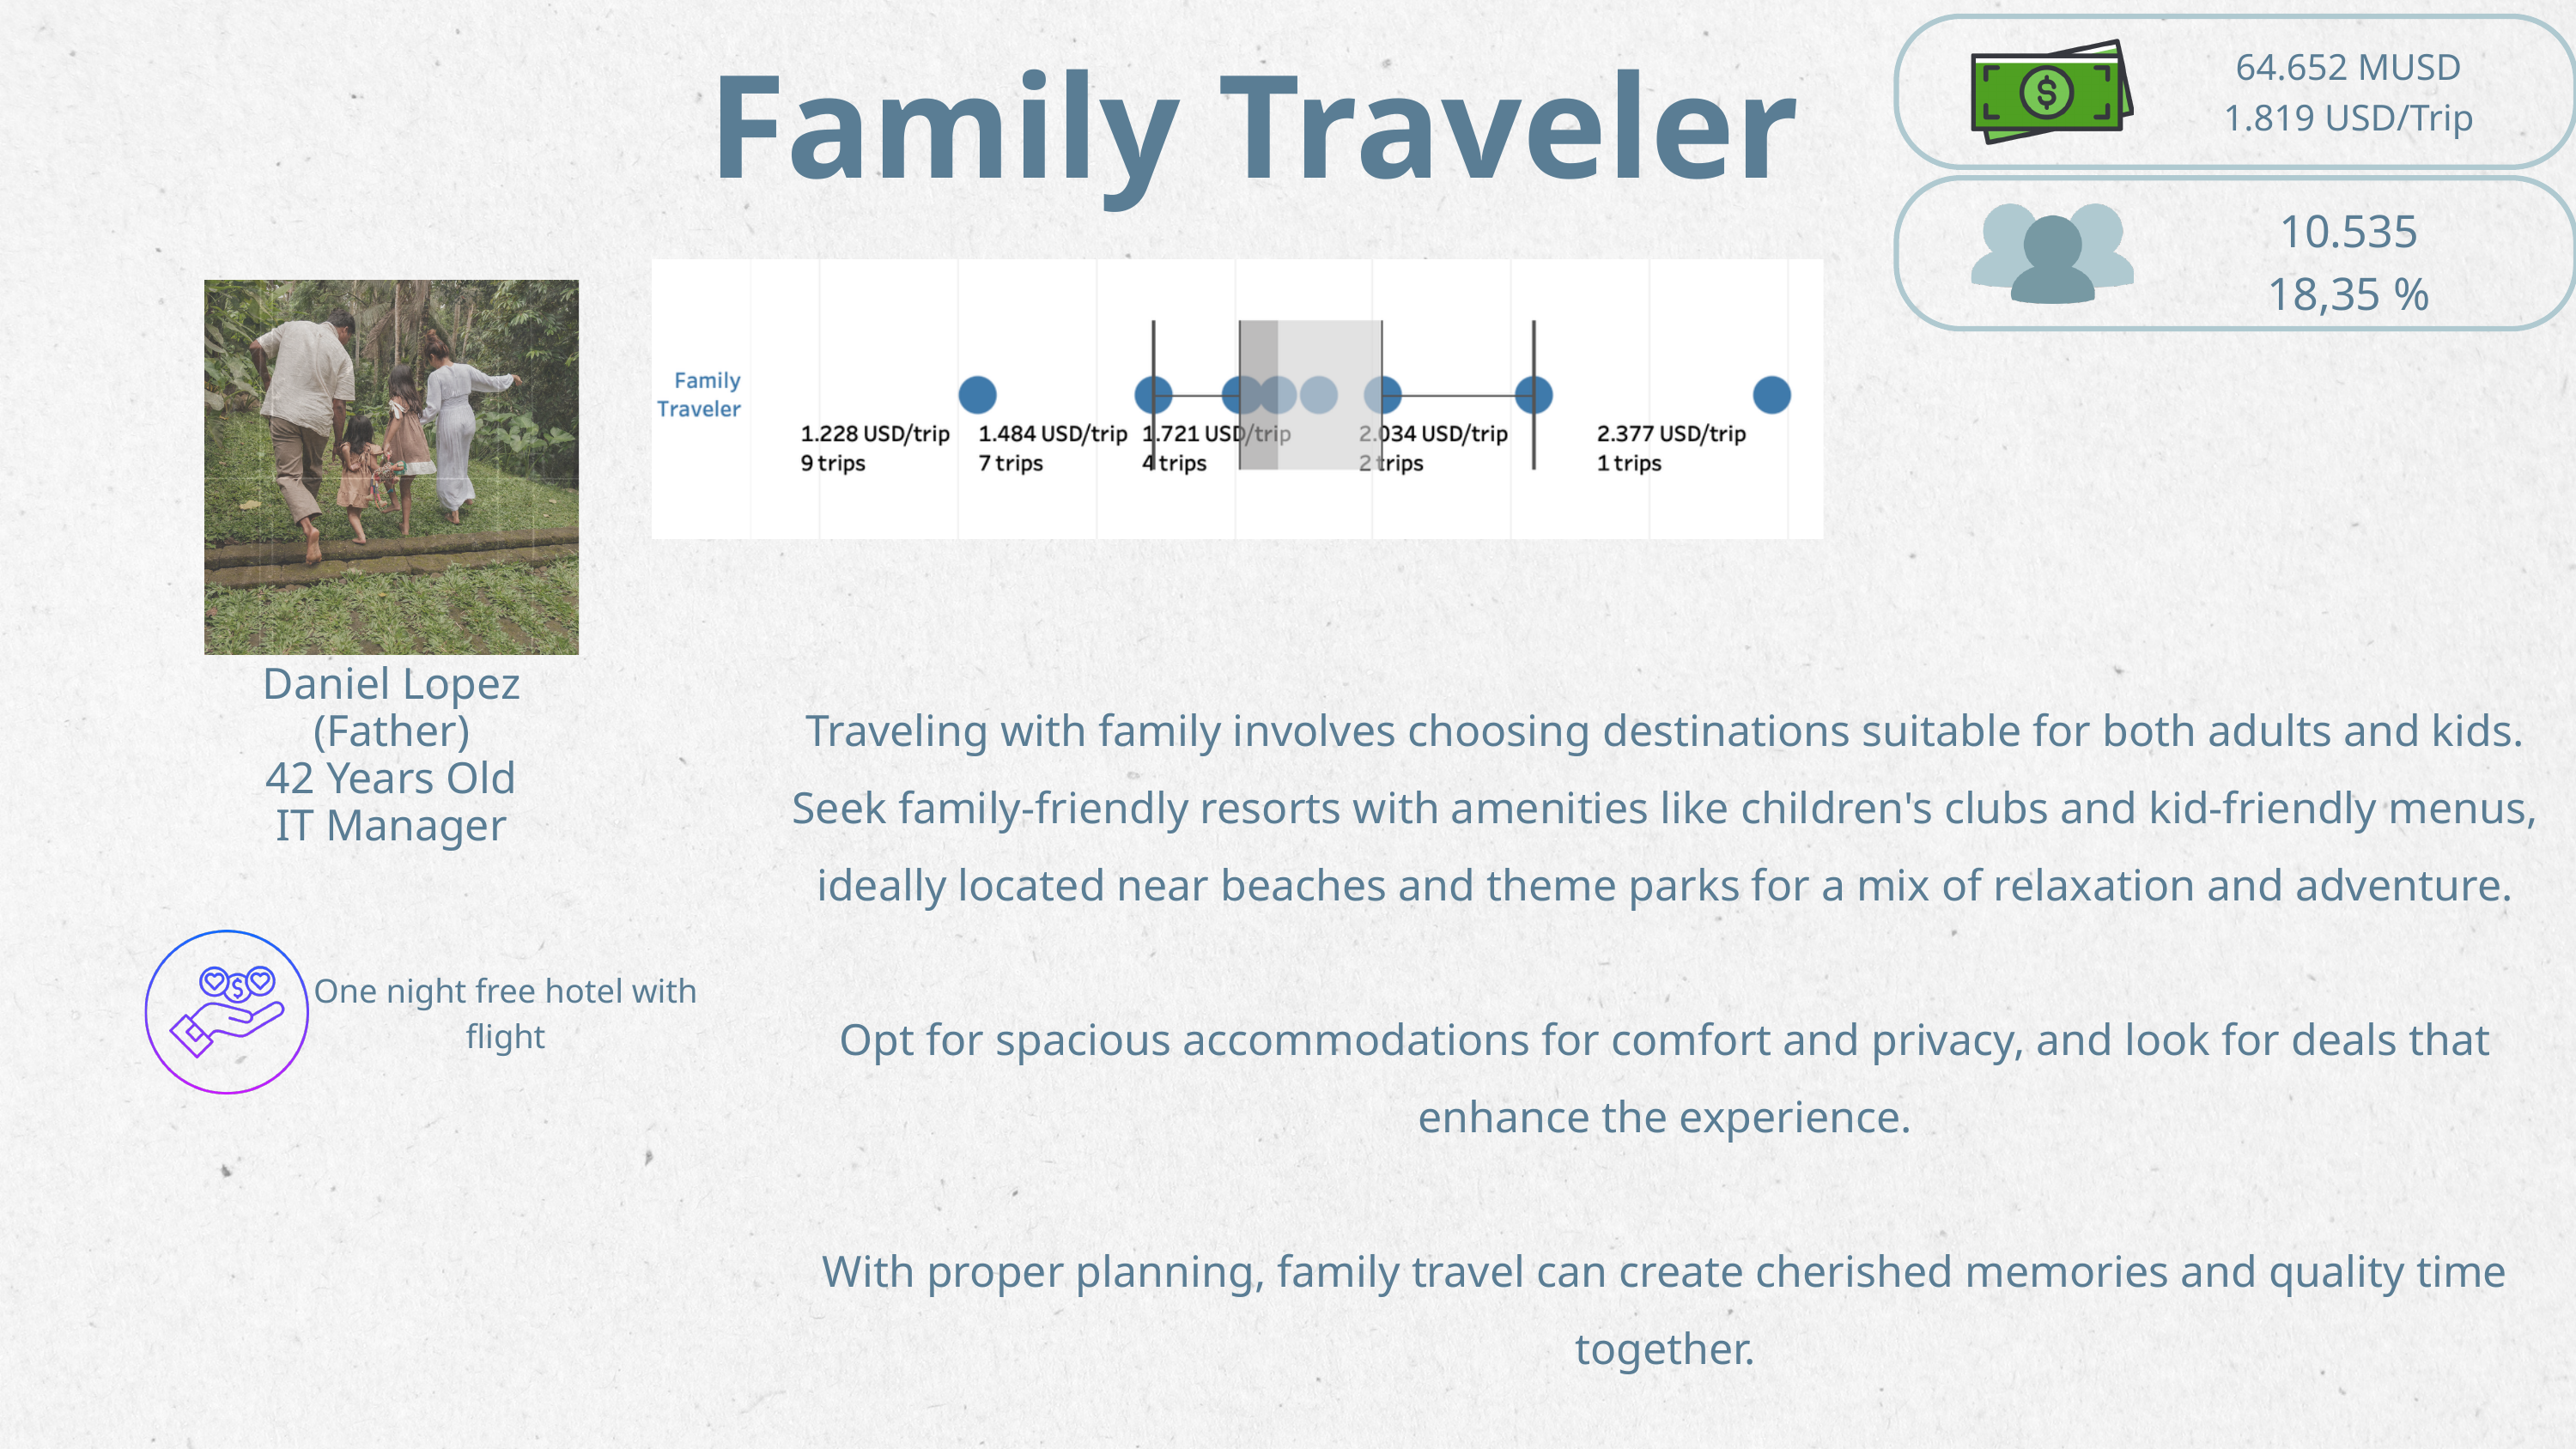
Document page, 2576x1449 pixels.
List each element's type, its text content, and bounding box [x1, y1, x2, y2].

text_box [144, 930, 309, 1094]
text_box One night free hotel with flight [309, 963, 702, 1055]
text_box Daniel Lopez (Father) 42 Years Old IT Manager [204, 662, 580, 850]
text_box [652, 259, 1824, 539]
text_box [204, 280, 580, 655]
text_box [0, 0, 2576, 1449]
text_box Family Traveler [455, 49, 2053, 207]
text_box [1896, 177, 2576, 330]
text_box Traveling with family involves choosing destinations suitable for both adults and kids. Seek family-friendly resorts with amenities like children's clubs and kid-friendly menus, ideally located near beaches and theme parks for a mix of relaxation and adventure. Opt for spacious accommodations for comfort and privacy, and look for deals that enhance the experience. With proper planning, family travel can create cherished memories and quality time together. [789, 677, 2542, 1373]
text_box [1896, 15, 2576, 168]
